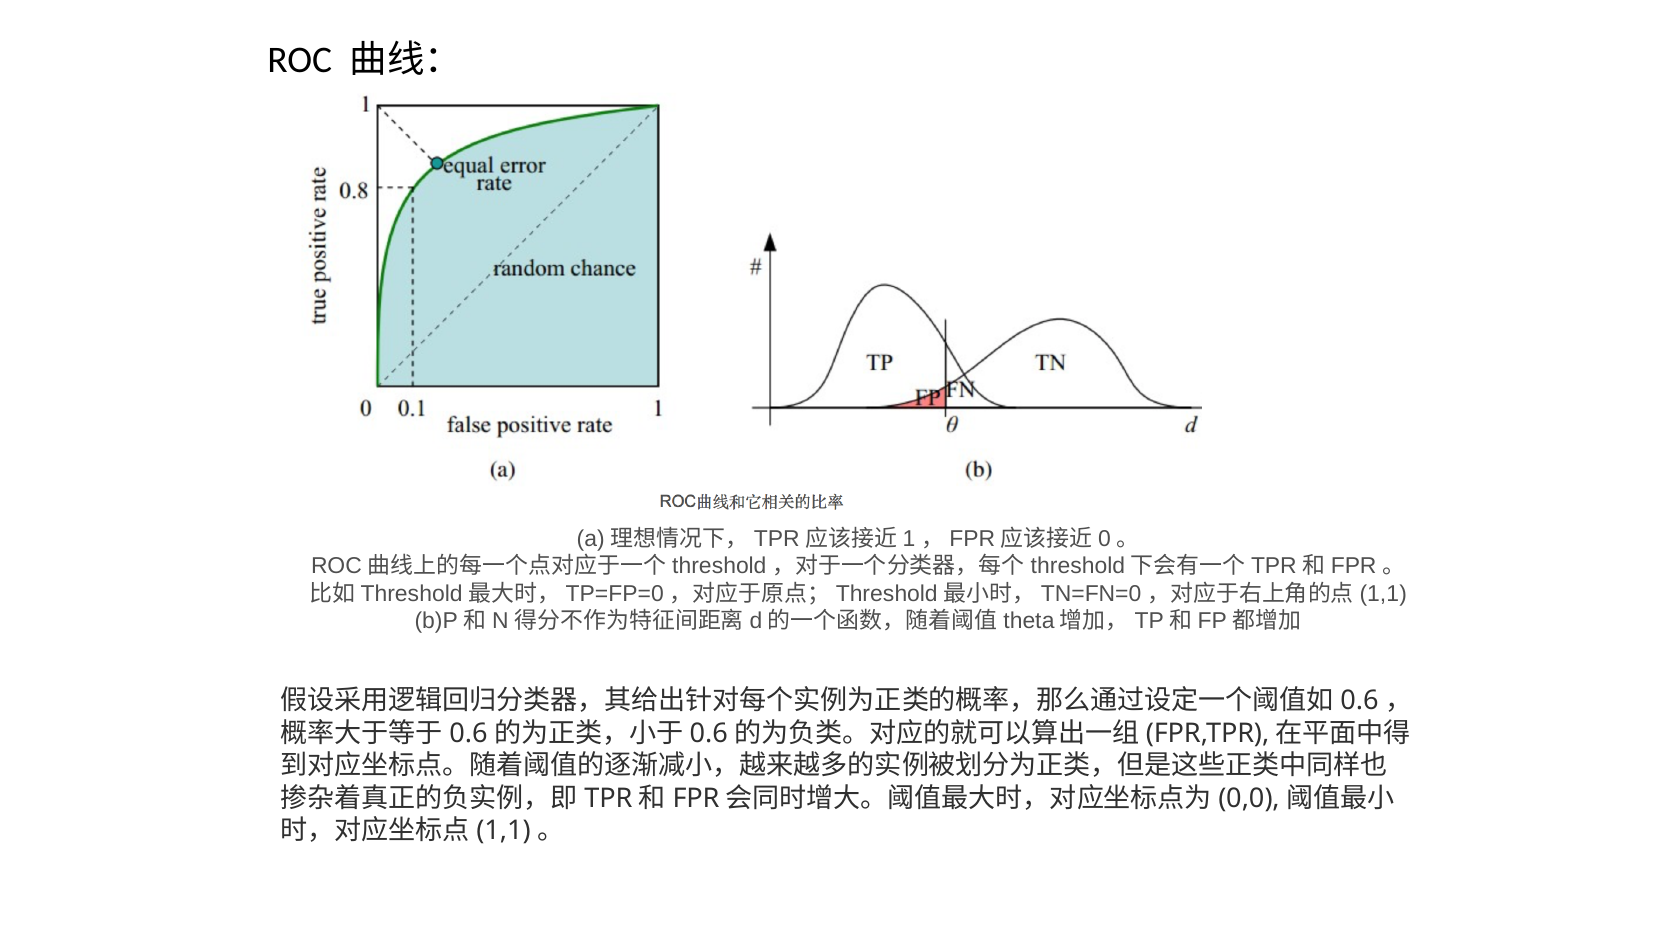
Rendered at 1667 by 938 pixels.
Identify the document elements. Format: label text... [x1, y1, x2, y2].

text_box (a)理想情况下，TPR应该接近1，FPR应该接近0。 ROC曲线上的每一个点对应于一个threshold，对于一个分类器，每个threshold下会有一个TPR和FPR。 比如Threshold最大时，TP=FP=0，对应于原点；Threshold最小时，TN=FN=0，对应于右上角的点(1,1) (b)P和N得分不作为特征间距离d的一个函数，随着阈值theta增加，TP和FP都增加 [286, 516, 1430, 641]
text_box ROC 曲线： [252, 27, 477, 88]
text_box 假设采用逻辑回归分类器，其给出针对每个实例为正类的概率，那么通过设定一个阈值如0.6，概率大于等于0.6的为正类，小于0.6的为负类。对应的就可以算出一组(FPR,TPR),在平面中得到对应坐标点。随着阈值的逐渐减小，越来越多的实例被划分为正类，但是这些正类中同样也掺杂着真正的负实例，即TPR和FPR会同时增大。阈值最大时，对应坐标点为(0,0),阈值最小时，对应坐标点(1,1)。 [266, 675, 1430, 853]
picture [286, 81, 1217, 517]
